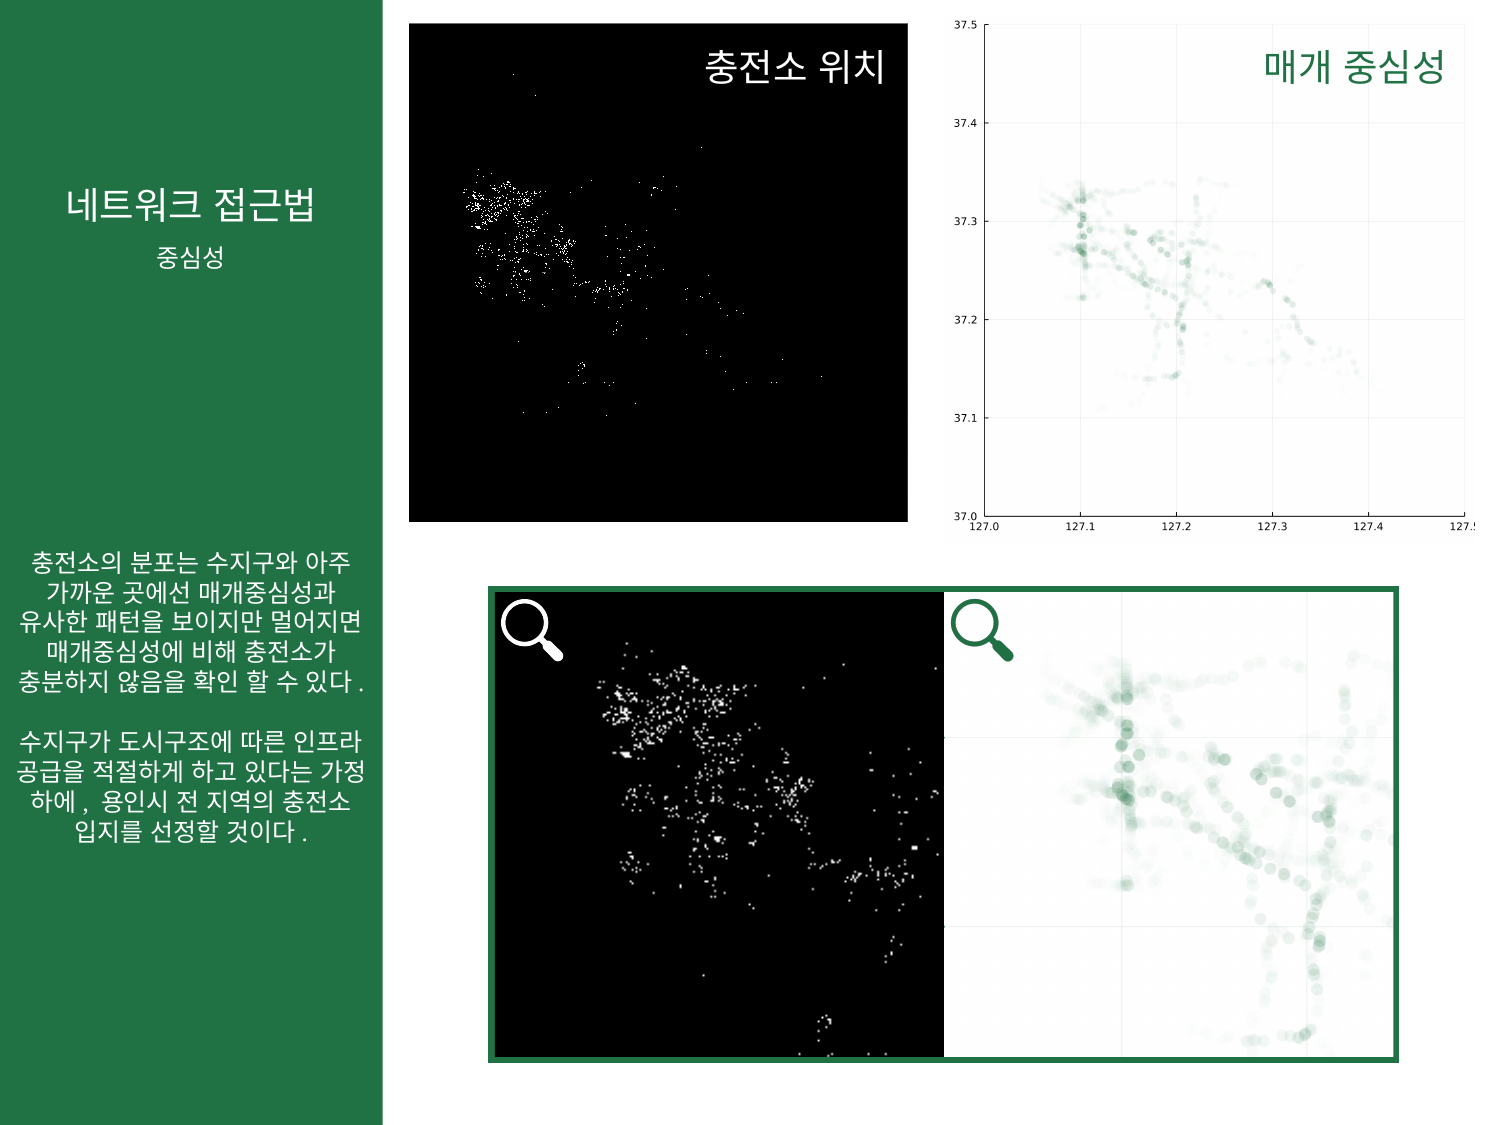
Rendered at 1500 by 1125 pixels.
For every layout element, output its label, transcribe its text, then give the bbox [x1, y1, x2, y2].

text_box 충전소의 분포는 수지구와 아주 가까운 곳에선 매개중심성과 유사한 패턴을 보이지만 멀어지면 매개중심성에 비해 충전소가 충분하지 않음을 확인 할 수 있다. 수지구가 도시구조에 따른 인프라 공급을 적절하게 하고 있다는 가정 하에, 용인시 전 지역의 충전소 입지를 선정할 것이다. [0, 539, 383, 854]
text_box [493, 591, 1394, 1059]
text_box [409, 14, 1475, 547]
text_box 중심성 [0, 235, 383, 280]
